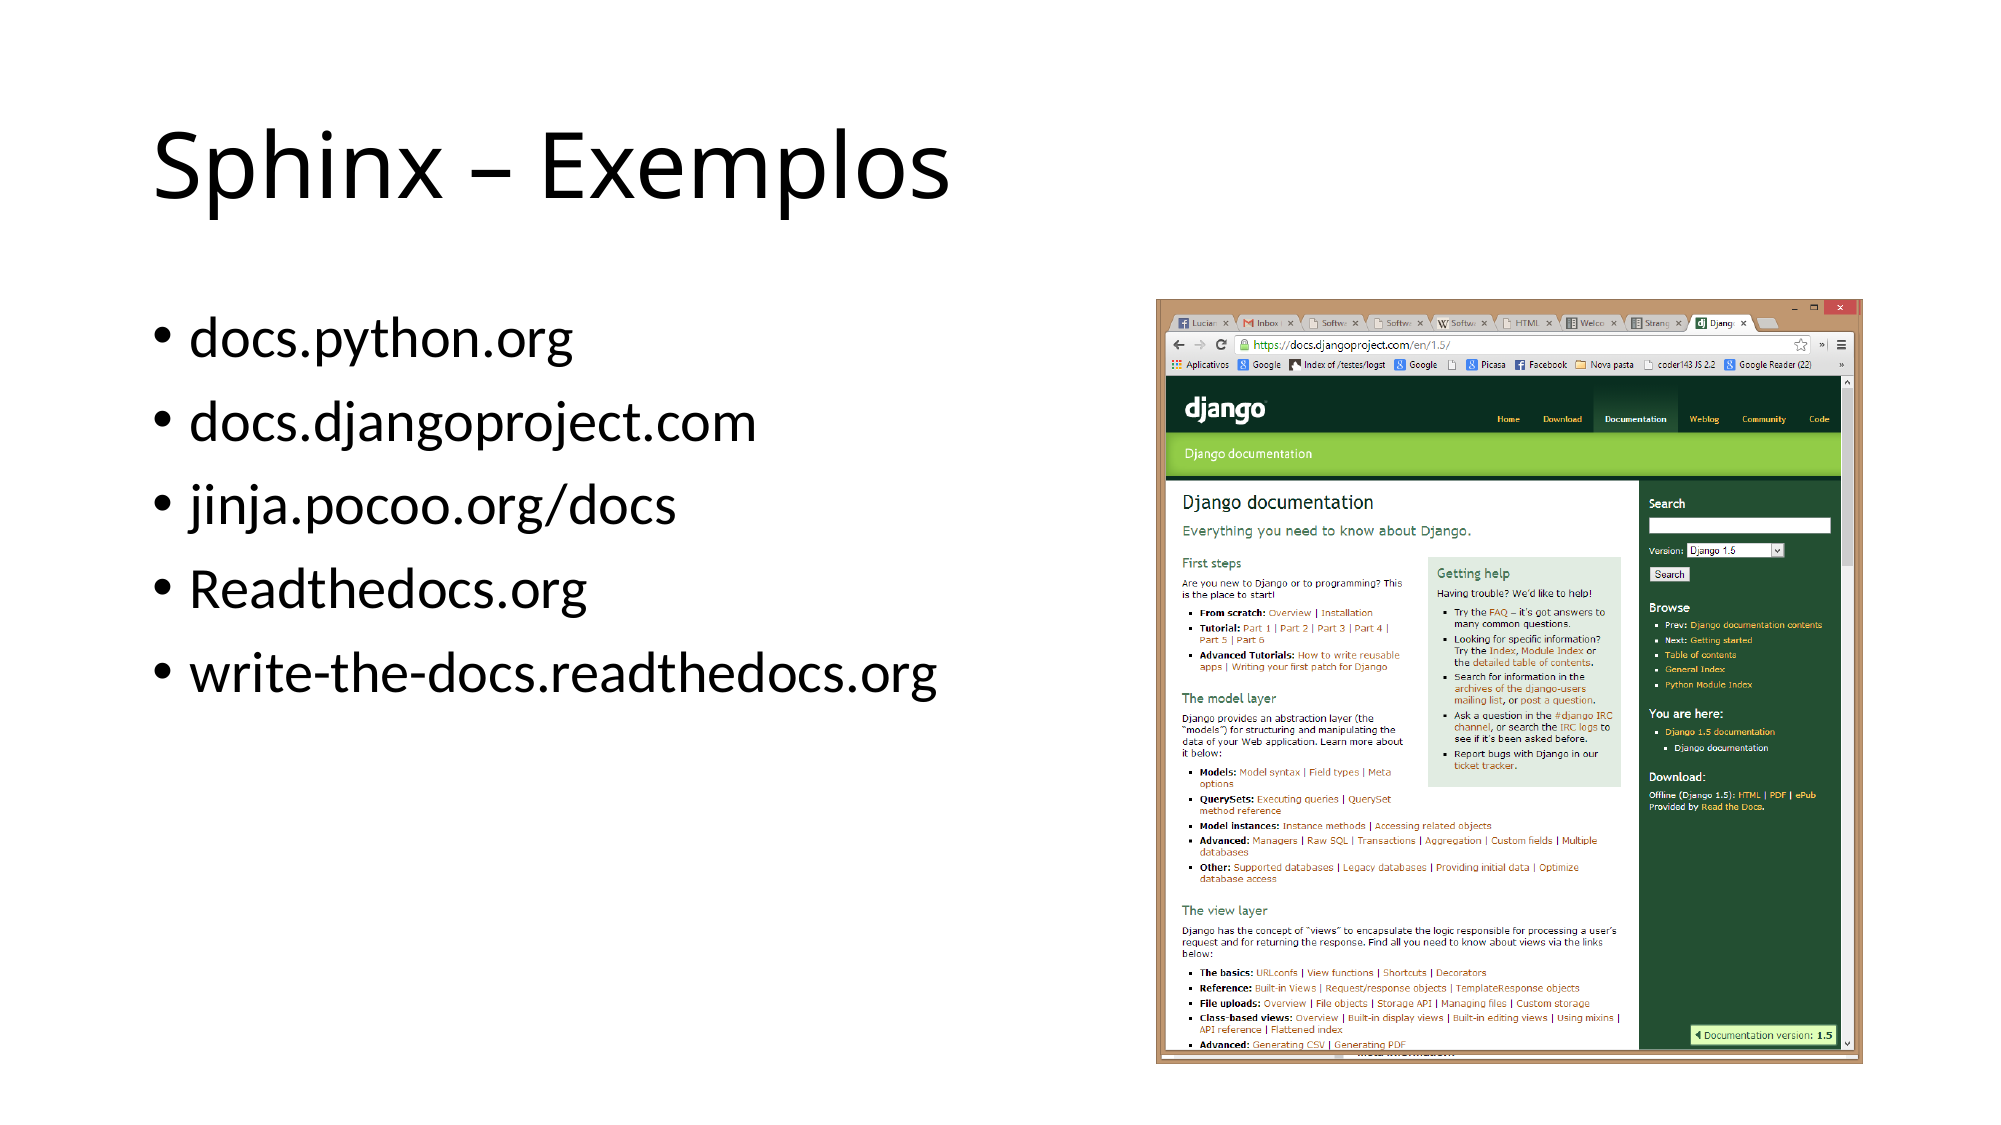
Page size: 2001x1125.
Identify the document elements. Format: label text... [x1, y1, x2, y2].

picture [1156, 299, 1863, 1064]
title Sphinx – Exemplos [137, 59, 1863, 278]
list docs.python.org docs.djangoproject.com jinja.pocoo.org/docs Readthedocs.org write-the-docs.readthedocs.org [137, 299, 1156, 1014]
